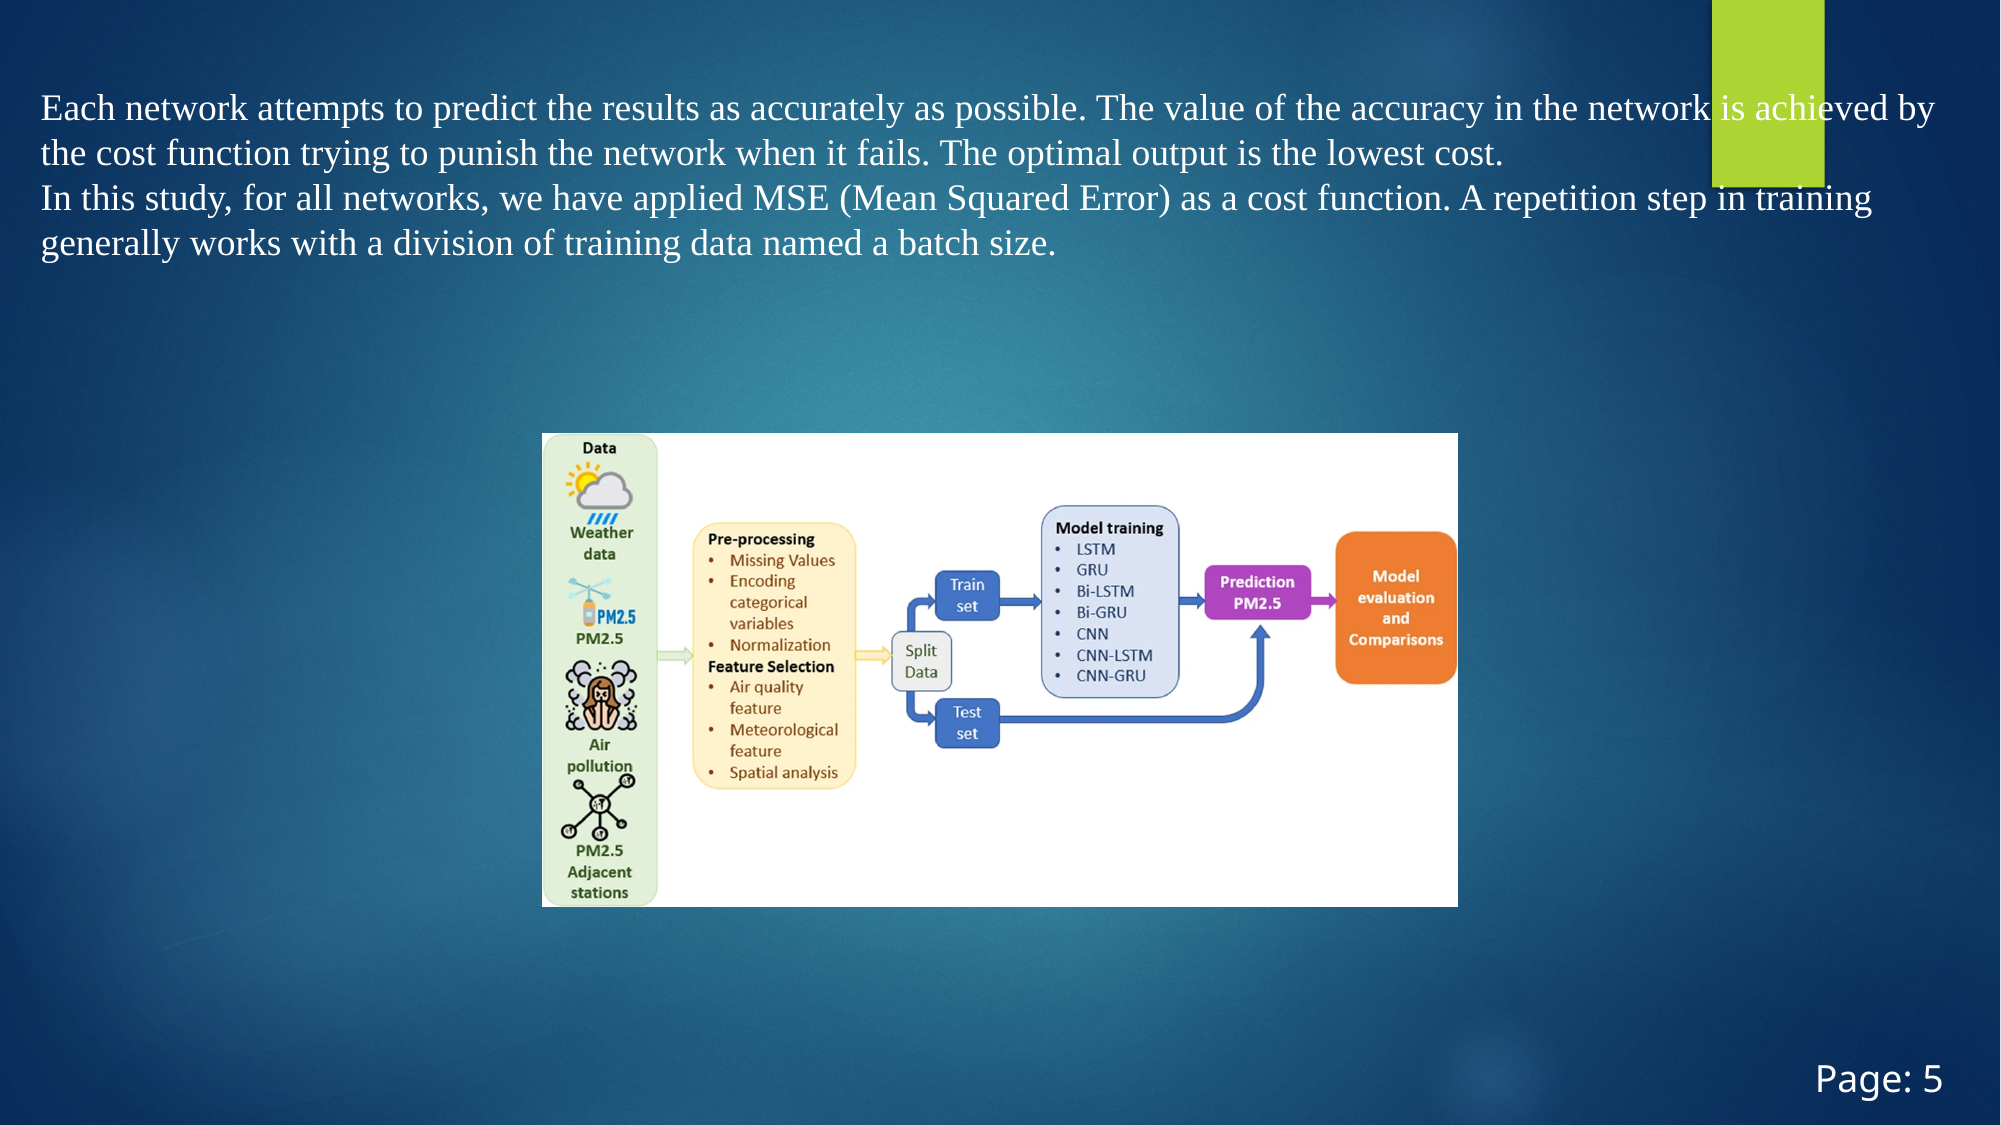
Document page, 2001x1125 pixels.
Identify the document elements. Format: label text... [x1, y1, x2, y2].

text_box Page: 5 [1799, 1048, 2000, 1108]
text_box Each network attempts to predict the results as accurately as possible. The value of the accuracy in the network is achieved by the cost function trying to punish the network when it fails. The optimal output is the lowest cost. In this study, for all networks, we have applied MSE (Mean Squared Error) as a cost function. A repetition step in training generally works with a division of training data named a batch size. [25, 30, 1987, 271]
picture [0, 0, 2001, 1125]
